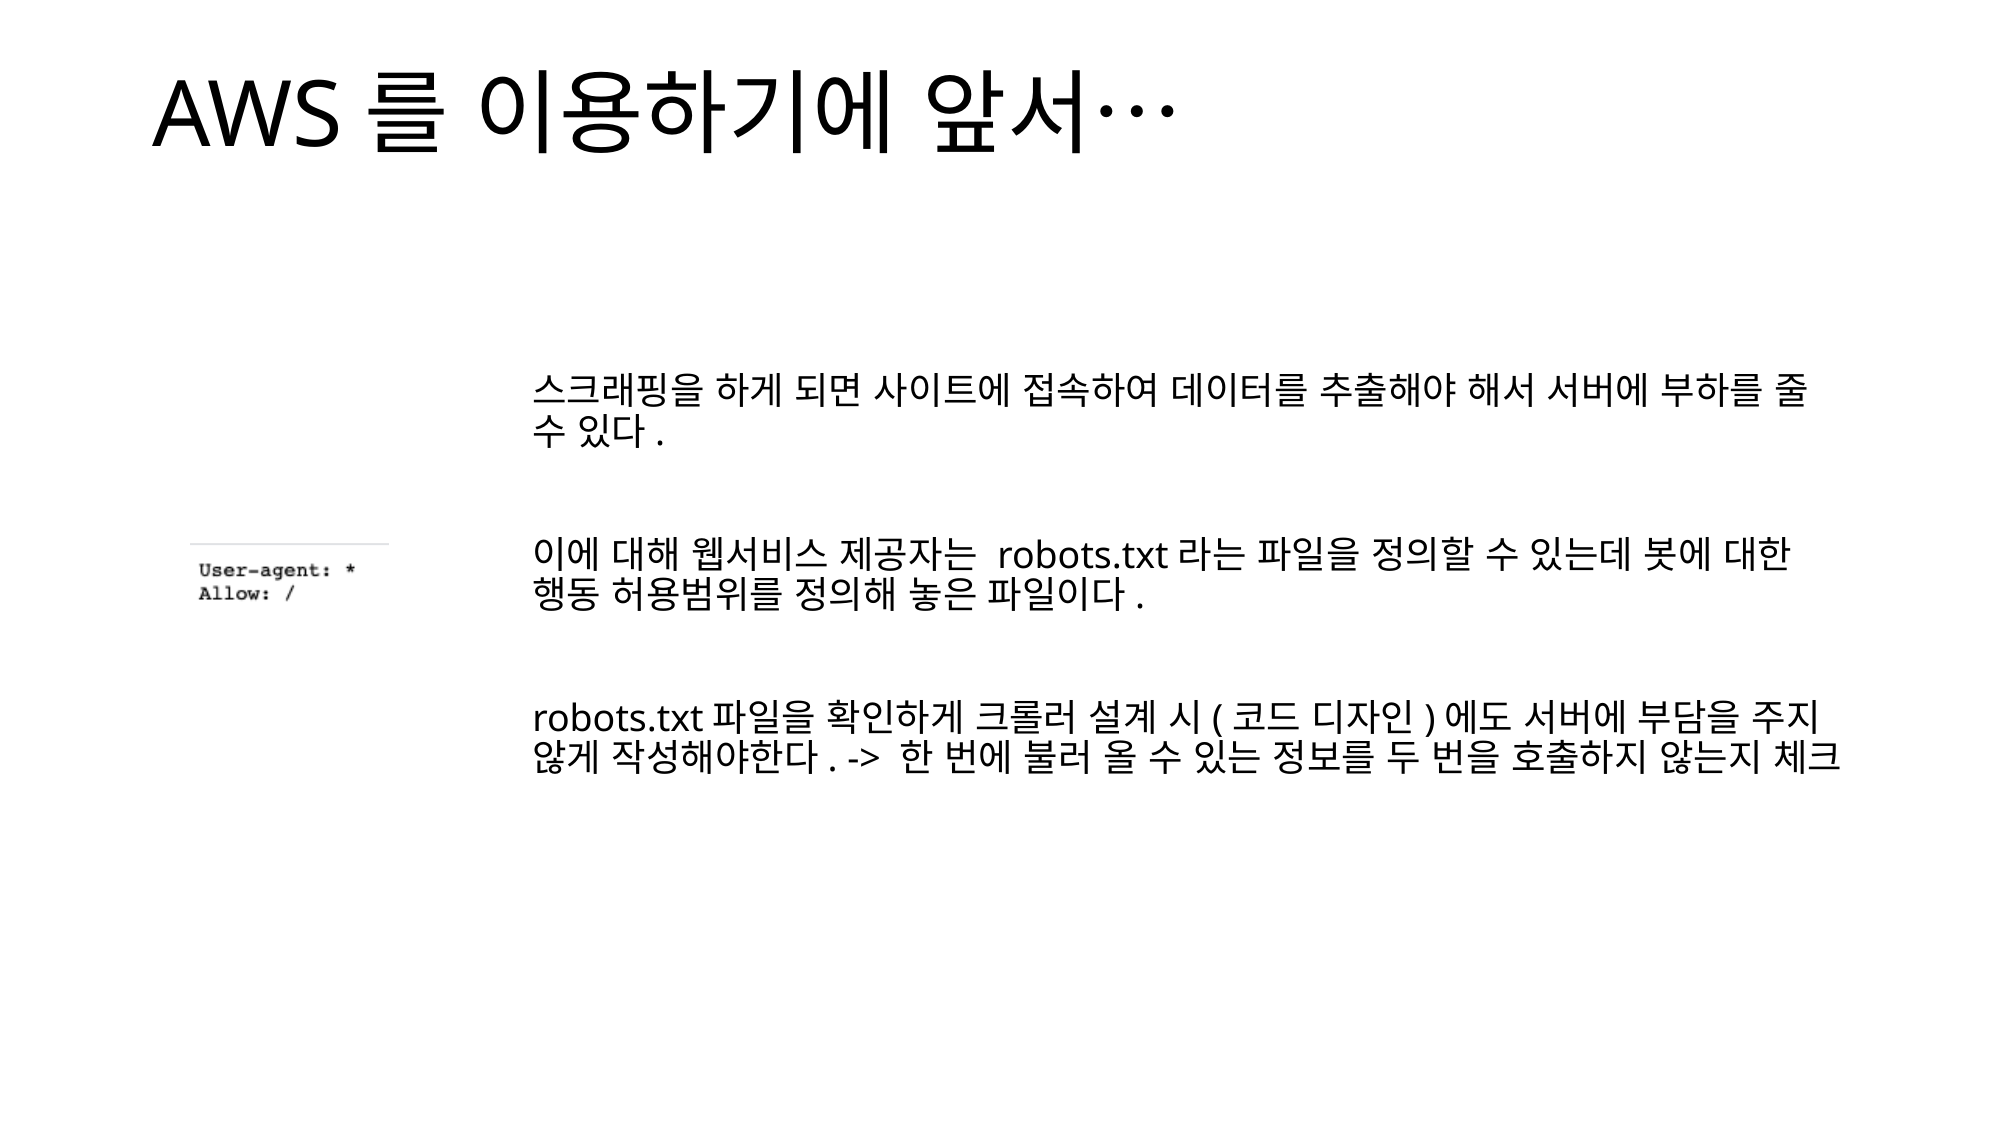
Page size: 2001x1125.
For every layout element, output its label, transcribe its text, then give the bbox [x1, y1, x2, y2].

picture [190, 542, 389, 617]
text_box 스크래핑을 하게 되면 사이트에 접속하여 데이터를 추출해야 해서 서버에 부하를 줄 수 있다. 이에 대해 웹서비스 제공자는 robots.txt라는 파일을 정의할 수 있는데 봇에 대한 행동 허용범위를 정의해 놓은 파일이다. robots.txt파일을 확인하게 크롤러 설계 시(코드 디자인)에도 서버에 부담을 주지 않게 작성해야한다. -> 한 번에 불러 올 수 있는 정보를 두 번을 호출하지 않는지 체크 [517, 299, 1863, 1014]
text_box AWS를 이용하기에 앞서… [137, 59, 1863, 278]
